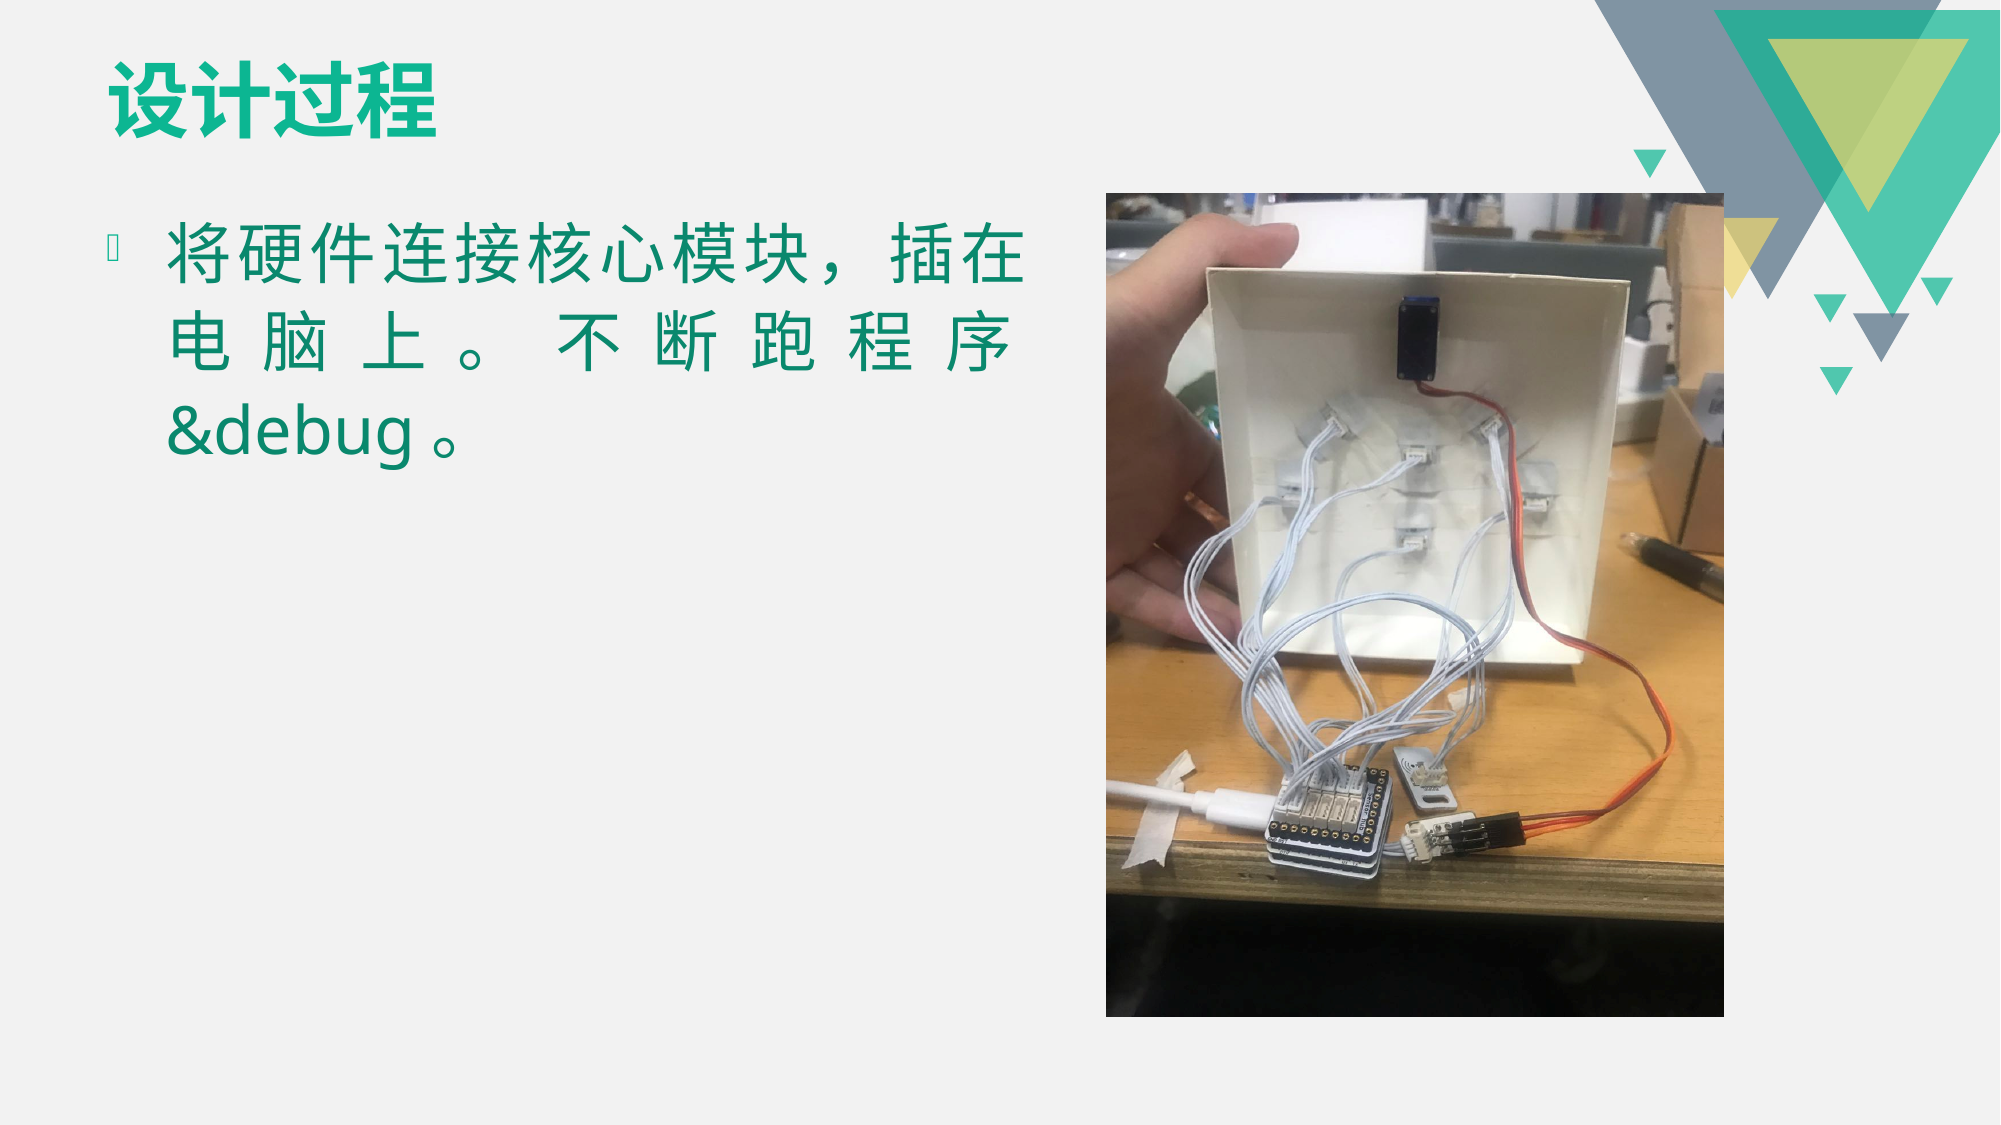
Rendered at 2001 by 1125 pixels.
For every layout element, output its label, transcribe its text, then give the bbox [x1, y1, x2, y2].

text_box 将硬件连接核心模块，插在电脑上。不断跑程序&debug。 [91, 196, 1043, 1020]
title 设计过程 [91, 26, 1616, 157]
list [1106, 193, 1724, 1017]
